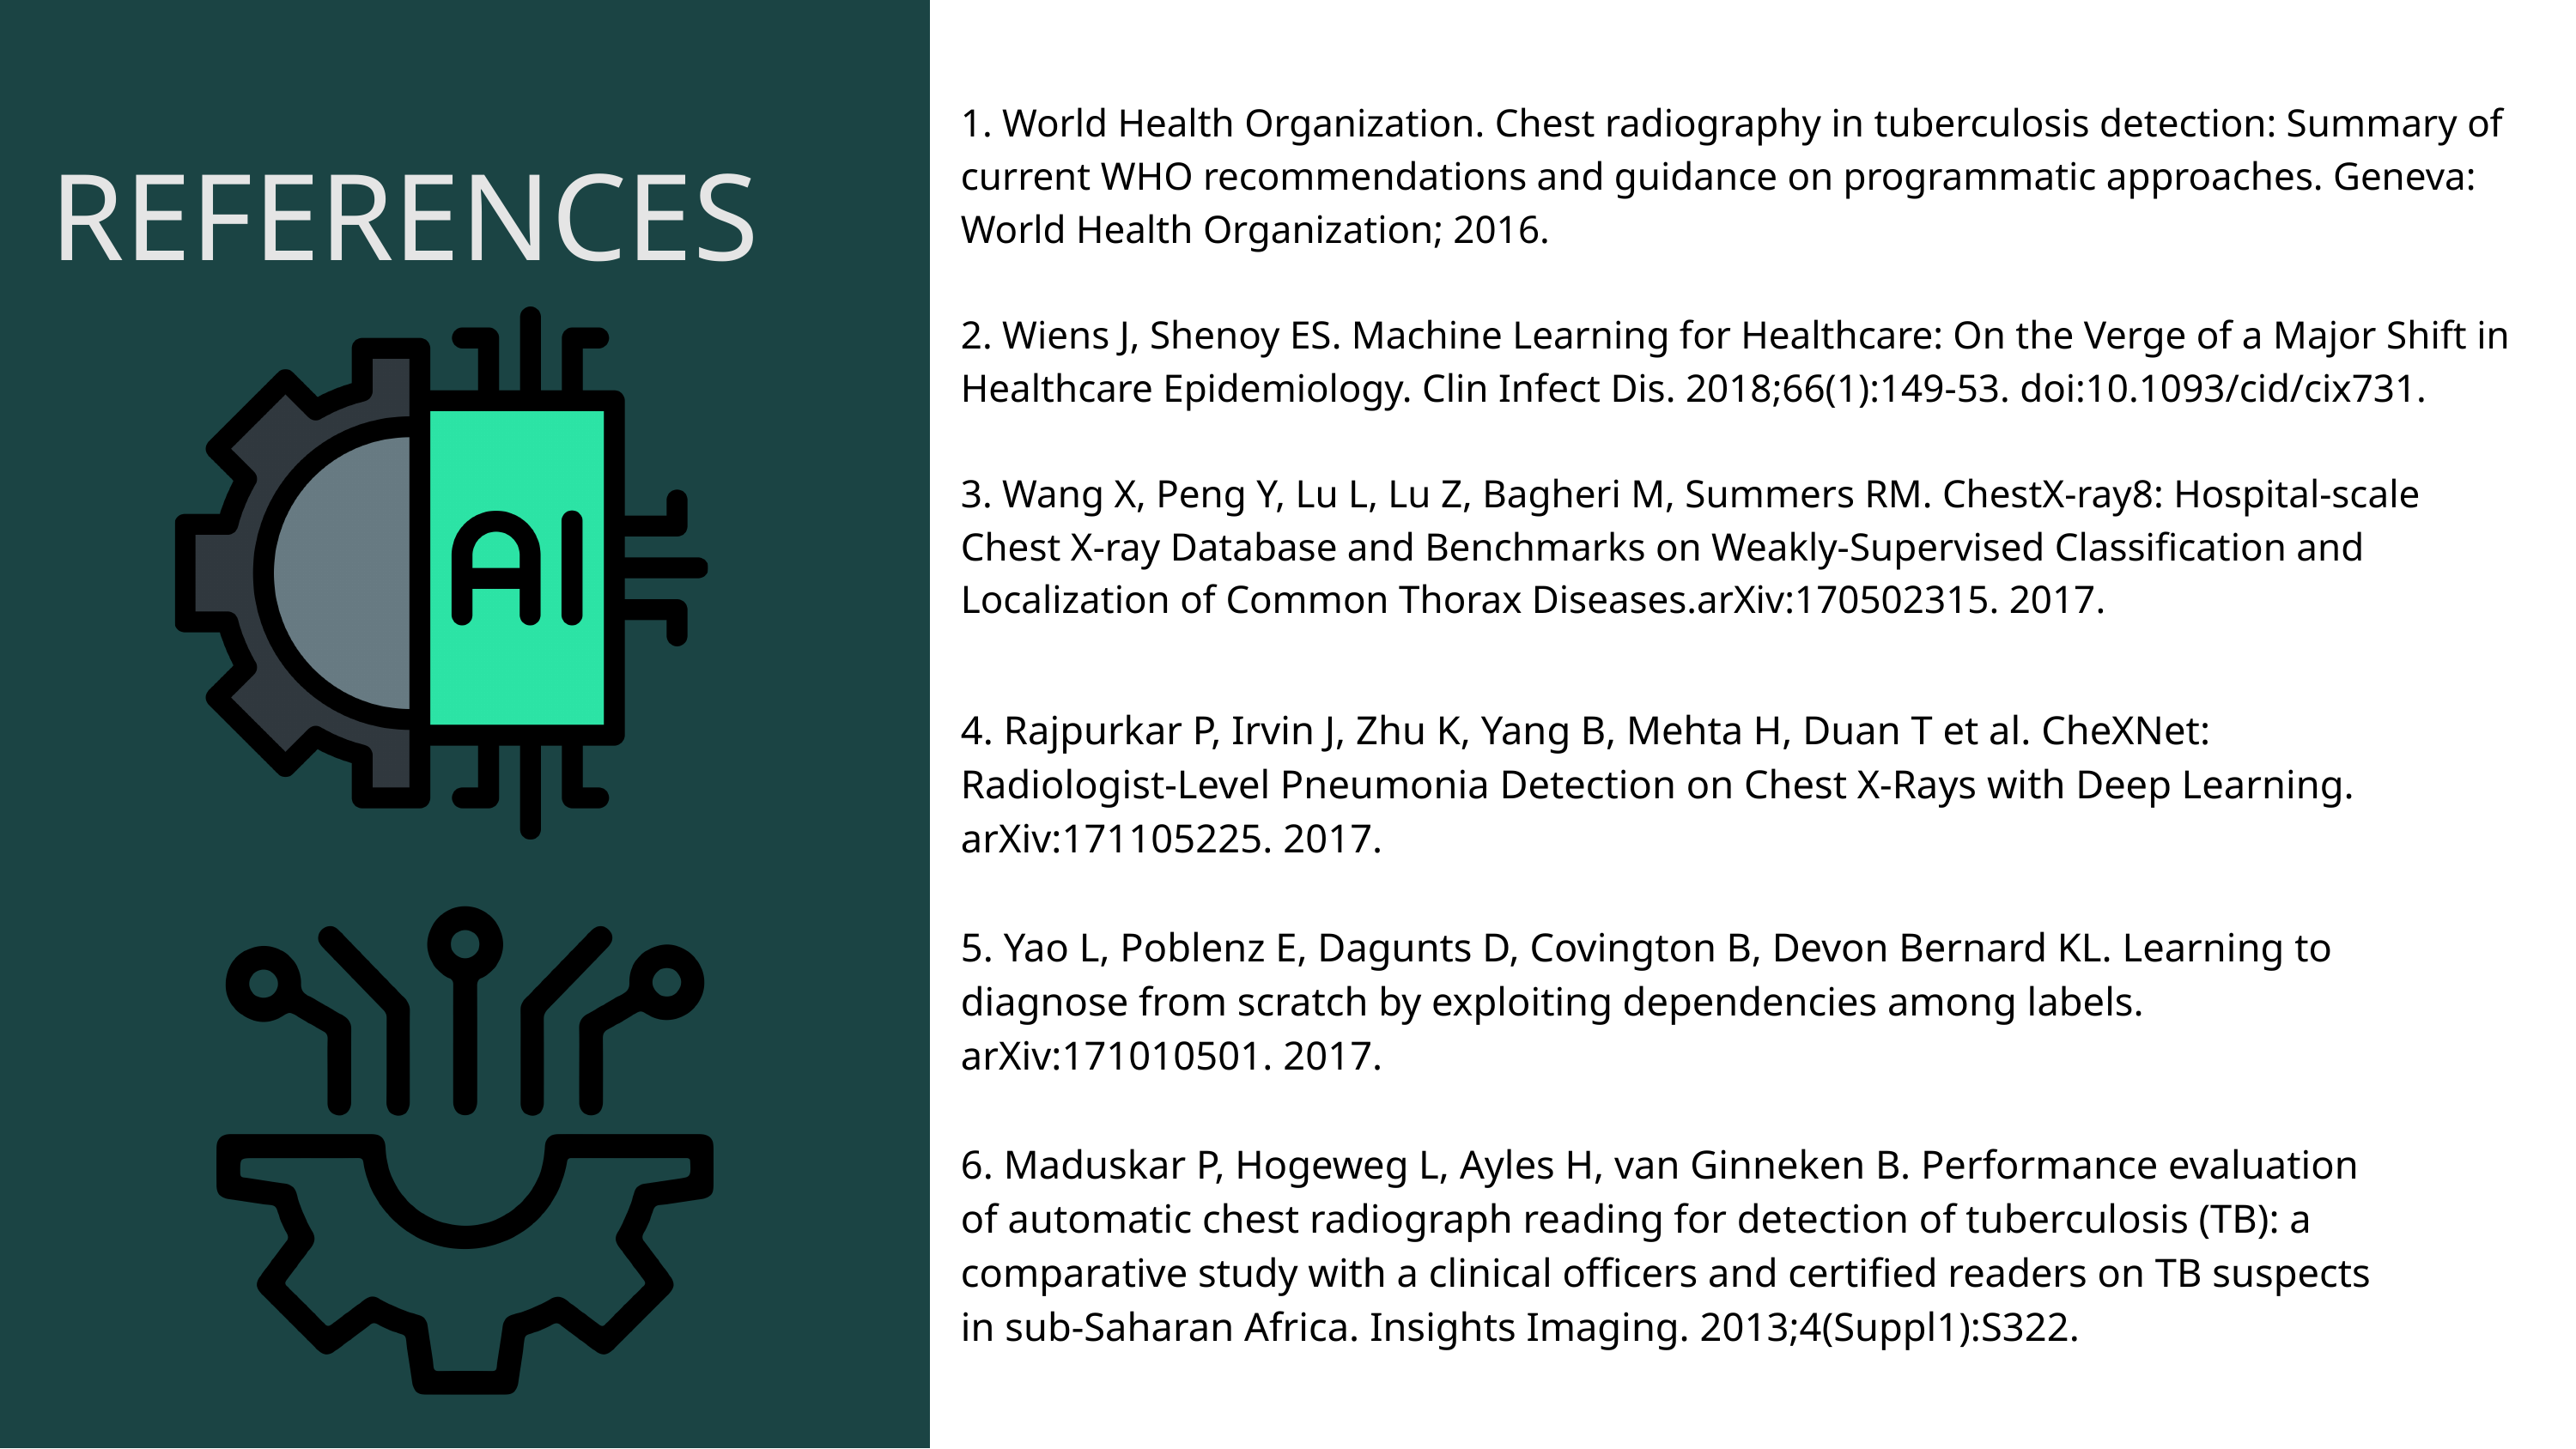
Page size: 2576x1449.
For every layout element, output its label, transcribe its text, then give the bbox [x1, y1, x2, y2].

text_box 1. World Health Organization. Chest radiography in tuberculosis detection: Summary of current WHO recommendations and guidance on programmatic approaches. Geneva: World Health Organization; 2016. 2. Wiens J, Shenoy ES. Machine Learning for Healthcare: On the Verge of a Major Shift in Healthcare Epidemiology. Clin Infect Dis. 2018;66(1):149-53. doi:10.1093/cid/cix731. 3. Wang X, Peng Y, Lu L, Lu Z, Bagheri M, Summers RM. ChestX-ray8: Hospital-scale Chest X-ray Database and Benchmarks on Weakly-Supervised Classification and Localization of Common Thorax Diseases.arXiv:170502315. 2017. [960, 91, 2524, 621]
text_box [0, 0, 931, 1449]
text_box 4. Rajpurkar P, Irvin J, Zhu K, Yang B, Mehta H, Duan T et al. CheXNet: Radiologist-Level Pneumonia Detection on Chest X-Rays with Deep Learning. arXiv:171105225. 2017. 5. Yao L, Poblenz E, Dagunts D, Covington B, Devon Bernard KL. Learning to diagnose from scratch by exploiting dependencies among labels. arXiv:171010501. 2017. 6. Maduskar P, Hogeweg L, Ayles H, van Ginneken B. Performance evaluation of automatic chest radiograph reading for detection of tuberculosis (TB): a comparative study with a clinical officers and certified readers on TB suspects in sub-Saharan Africa. Insights Imaging. 2013;4(Suppl1):S322. [960, 698, 2402, 1350]
